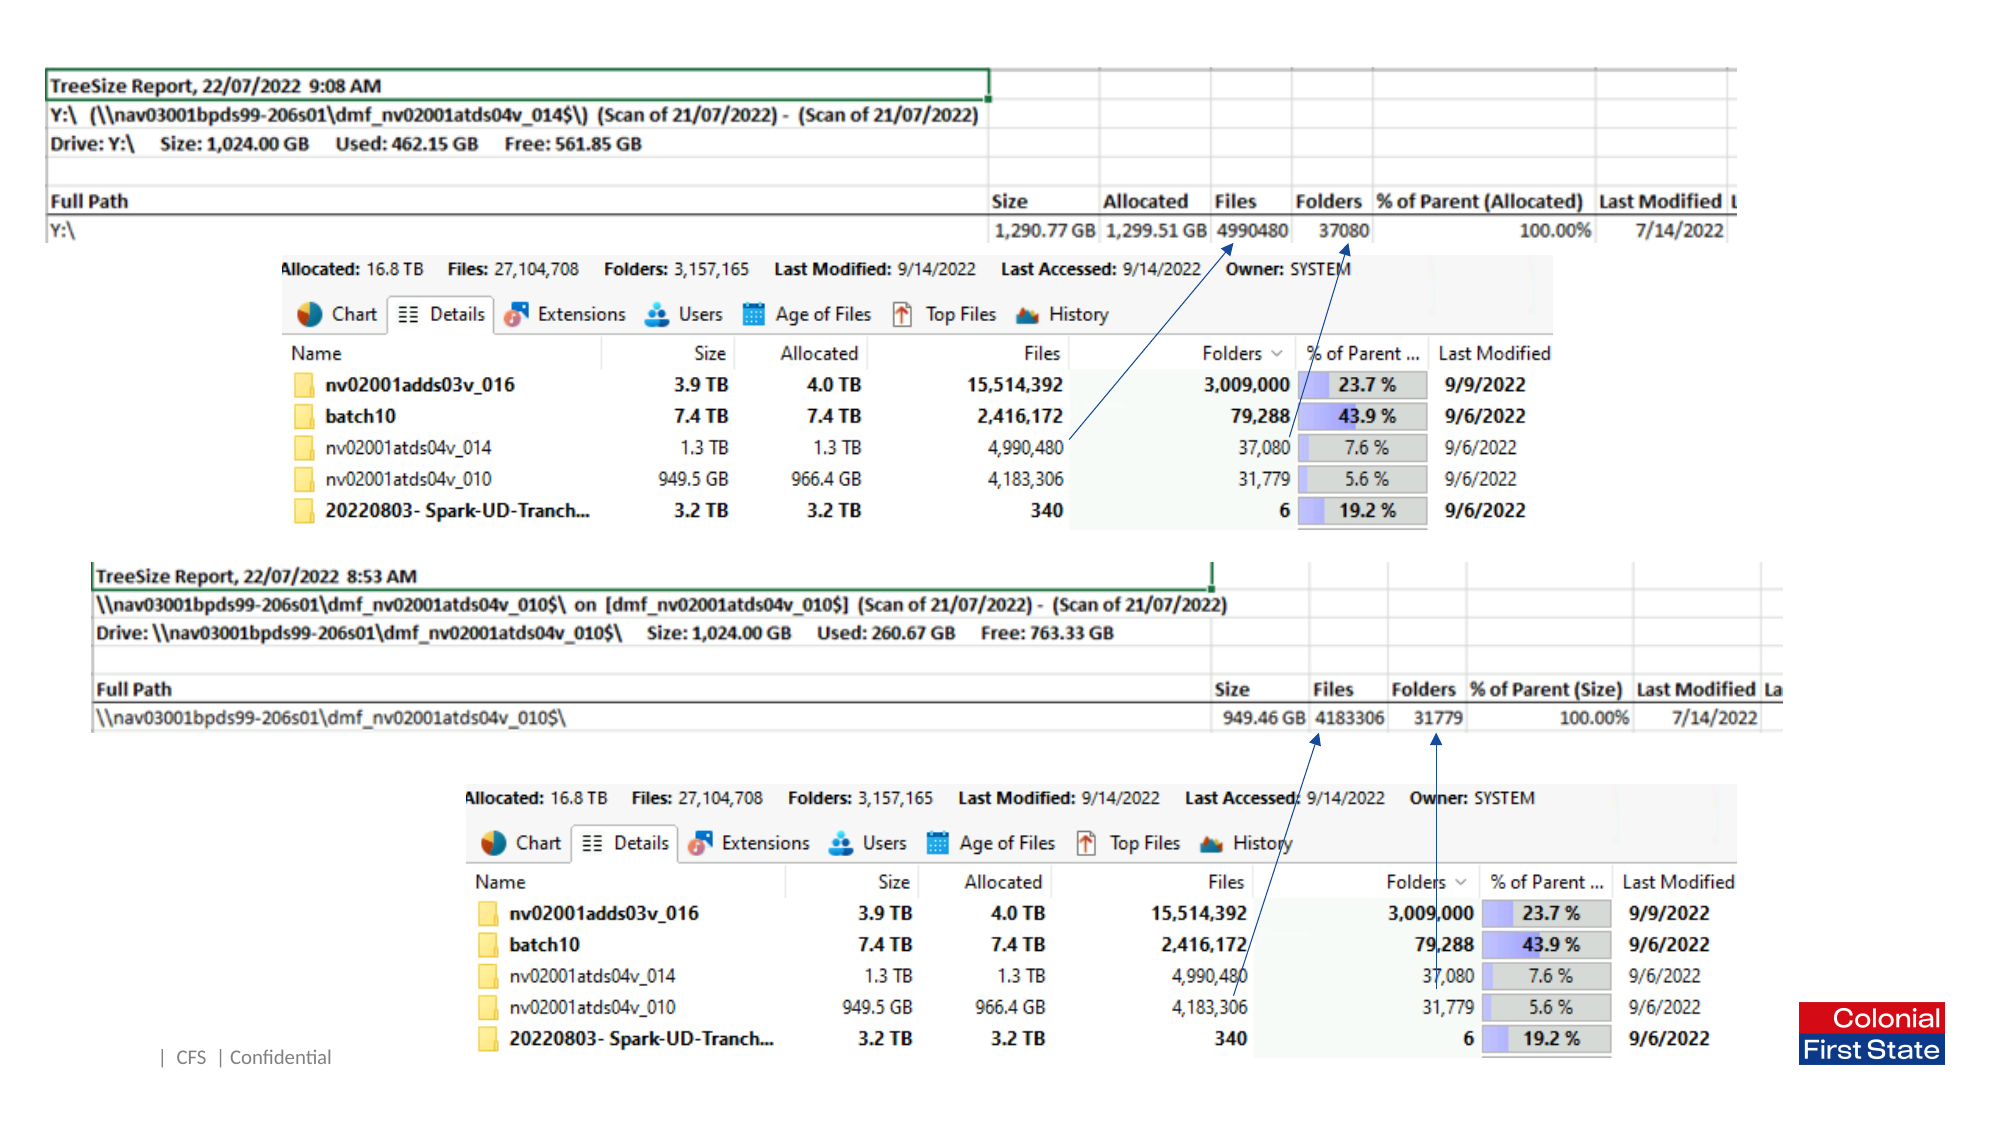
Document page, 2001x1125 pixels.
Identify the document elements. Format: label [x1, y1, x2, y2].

picture [466, 784, 1737, 1058]
picture [90, 562, 1783, 733]
picture [45, 67, 1737, 243]
picture [1799, 1002, 1945, 1065]
text_box [1289, 242, 1349, 438]
text_box [1233, 732, 1319, 996]
picture [282, 255, 1553, 530]
text_box [1069, 242, 1234, 440]
